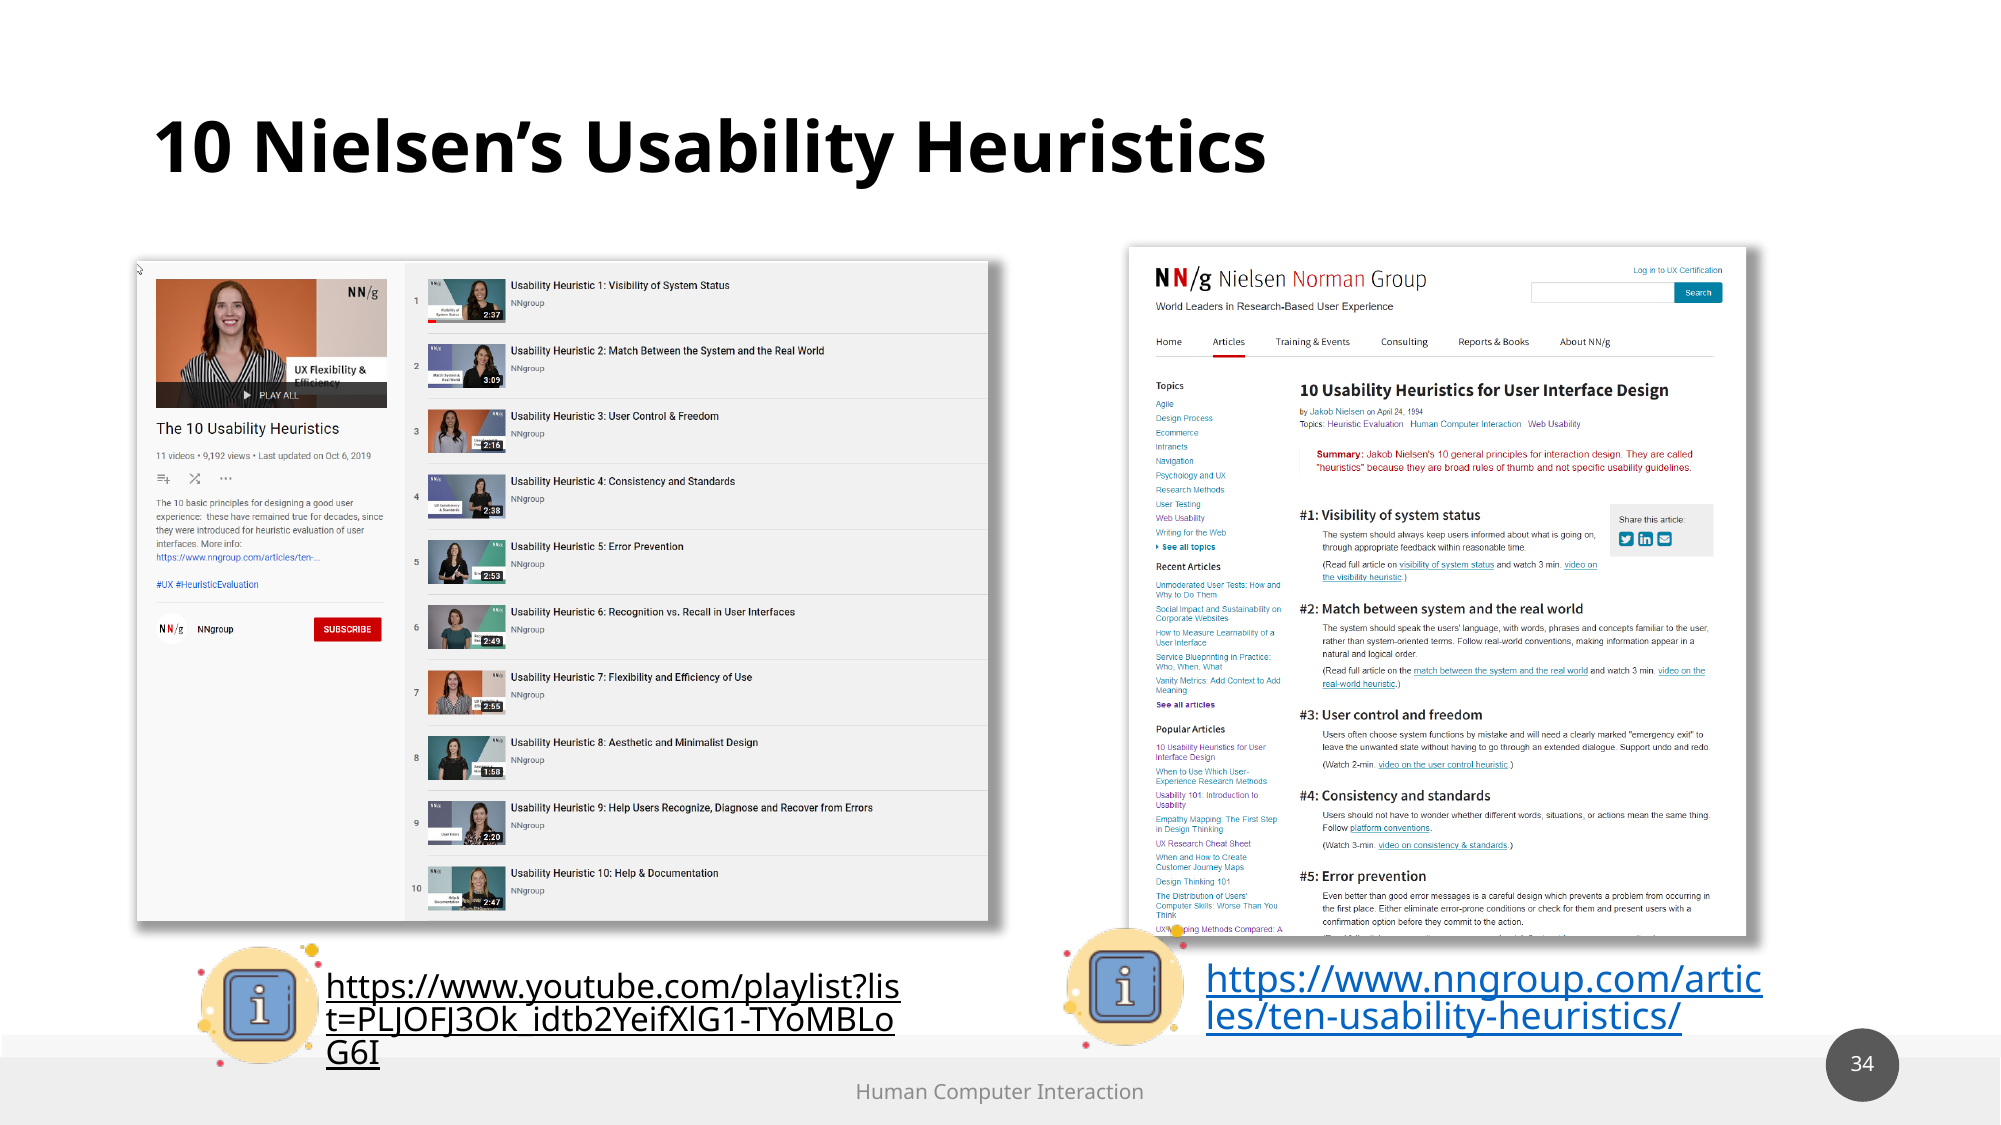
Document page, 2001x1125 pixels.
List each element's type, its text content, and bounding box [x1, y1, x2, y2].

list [137, 261, 988, 921]
text_box https://www.nngroup.com/articles/ten-usability-heuristics/ [1204, 947, 1784, 1014]
title 10 Nielsen’s Usability Heuristics [137, 59, 1863, 240]
text_box https://www.youtube.com/playlist?list=PLJOFJ3Ok_idtb2YeifXlG1-TYoMBLoG6I [339, 957, 919, 1058]
picture [181, 927, 339, 1084]
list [1128, 247, 1747, 936]
footer Human Computer Interaction [662, 1062, 1338, 1123]
picture [1046, 908, 1204, 1066]
